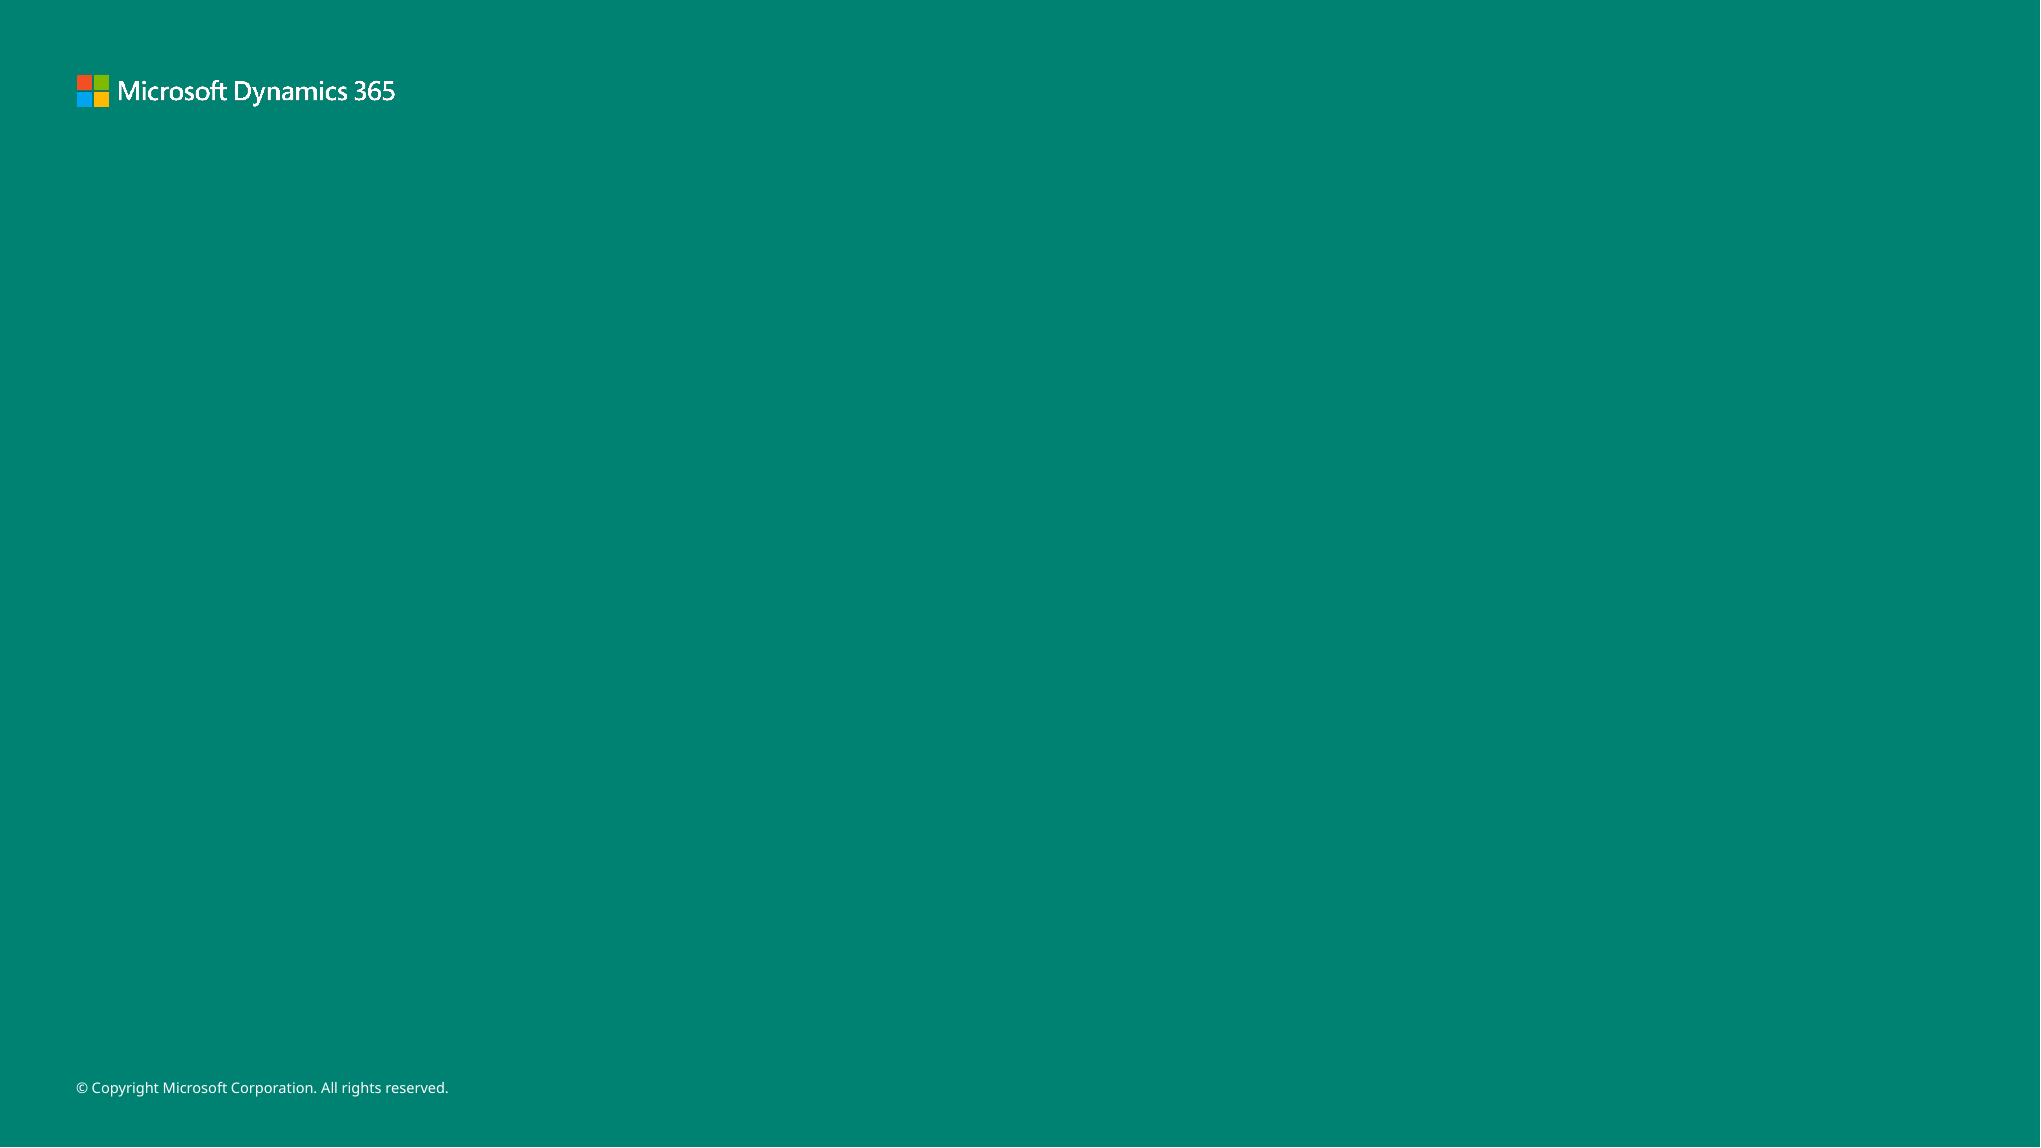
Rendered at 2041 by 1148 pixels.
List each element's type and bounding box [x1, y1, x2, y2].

picture [45, 42, 426, 139]
